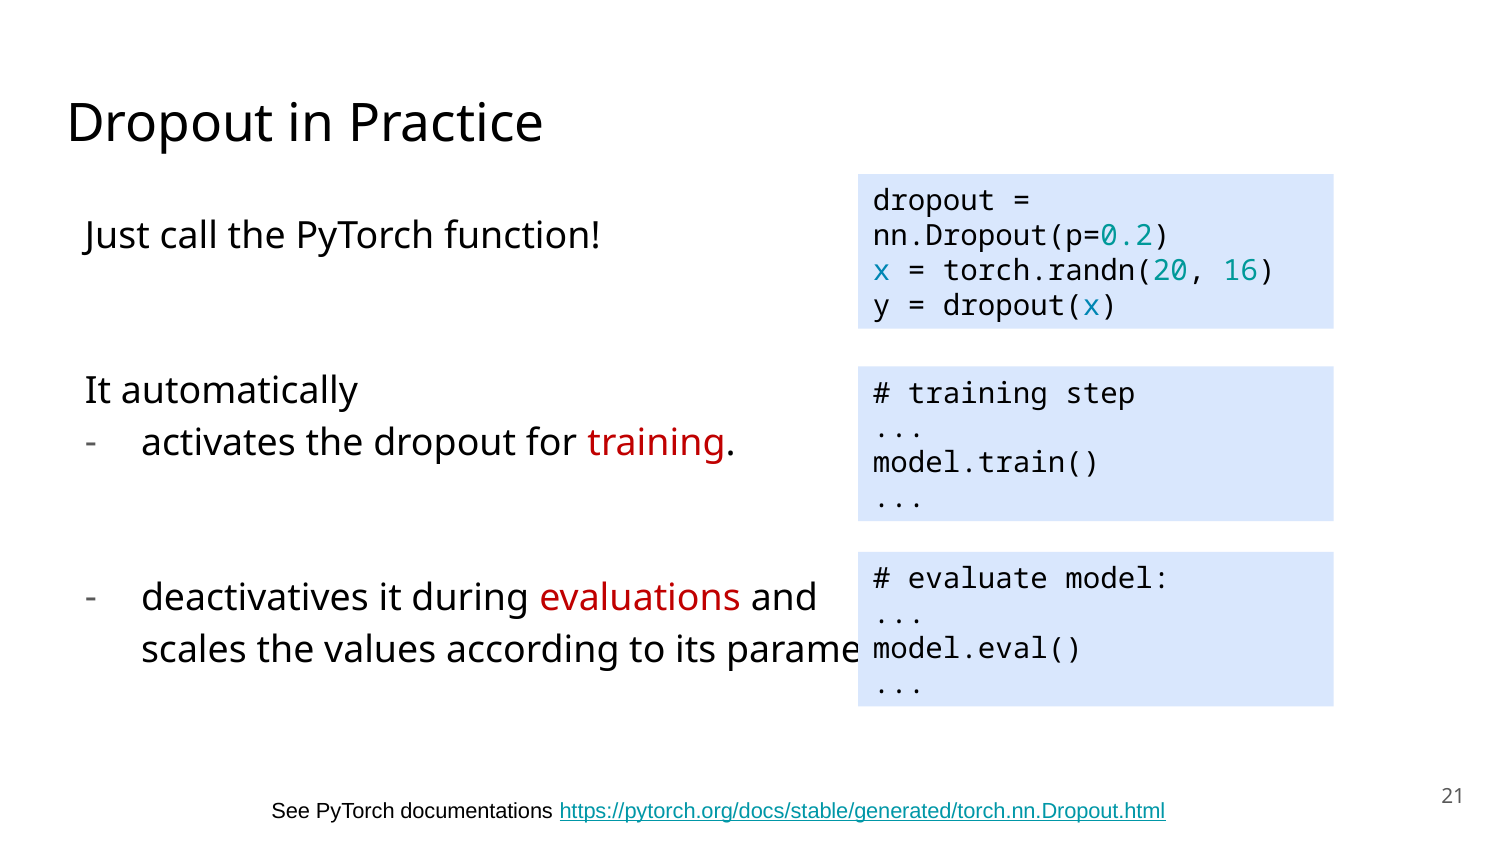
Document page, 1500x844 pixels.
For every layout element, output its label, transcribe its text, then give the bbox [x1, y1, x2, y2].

slide_number 21 [1389, 764, 1480, 830]
text_box # evaluate model: ... model.eval() ... [858, 551, 1334, 707]
text_box # training step ... model.train() ... [858, 366, 1334, 522]
text_box See PyTorch documentations https://pytorch.org/docs/stable/generated/torch.nn.Dropout.html [229, 789, 1214, 831]
list Just call the PyTorch function! It automatically activates the dropout for training. deactivatives it during evaluations and scales the values according to its parameter. [51, 189, 1449, 815]
text_box dropout = nn.Dropout(p=0.2) x = torch.randn(20, 16) y = dropout(x) [858, 174, 1334, 329]
title Dropout in Practice [51, 72, 1449, 167]
